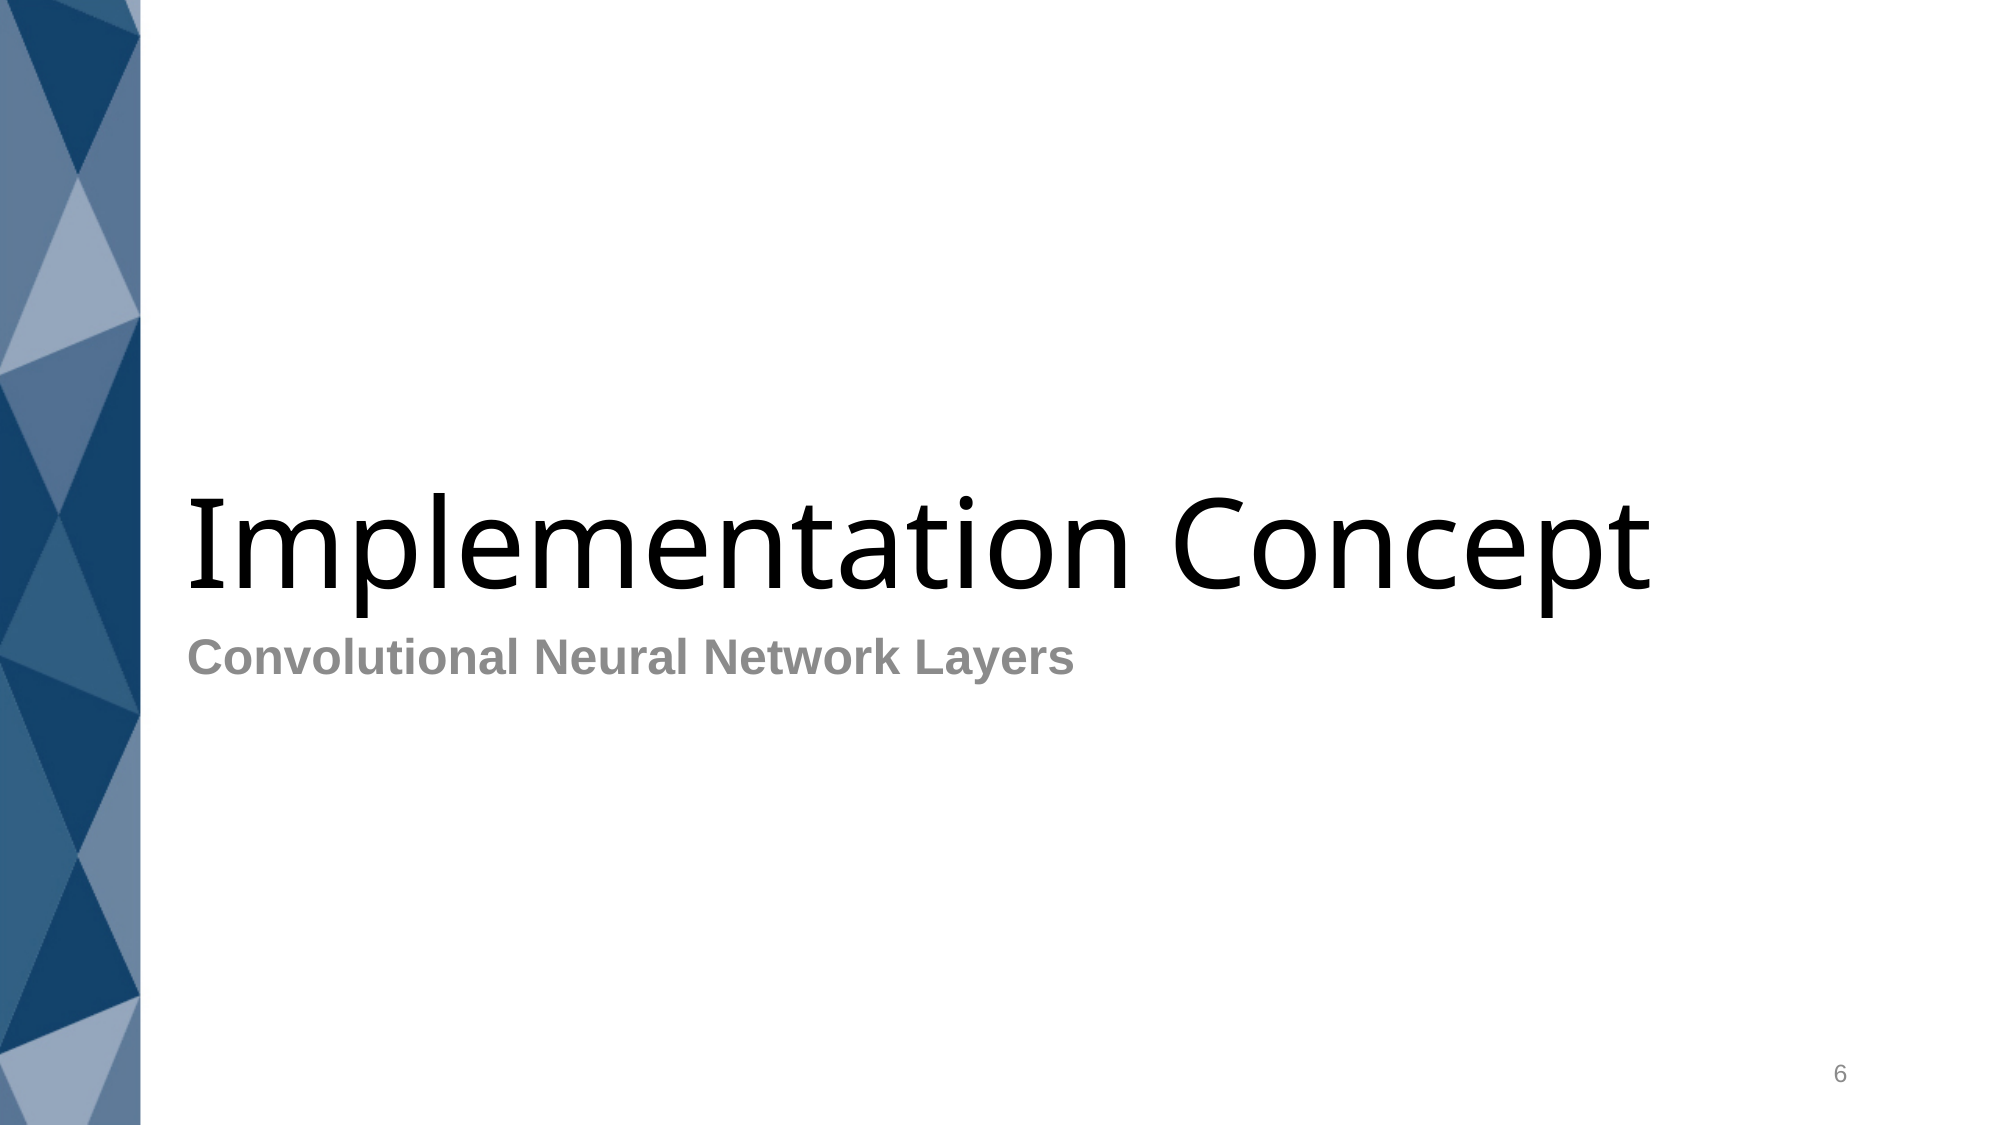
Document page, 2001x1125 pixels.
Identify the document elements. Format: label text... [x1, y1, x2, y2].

title Implementation Concept [171, 155, 1862, 623]
list Convolutional Neural Network Layers [171, 623, 1862, 870]
slide_number 6 [1412, 1042, 1863, 1103]
picture [0, 0, 2001, 1125]
